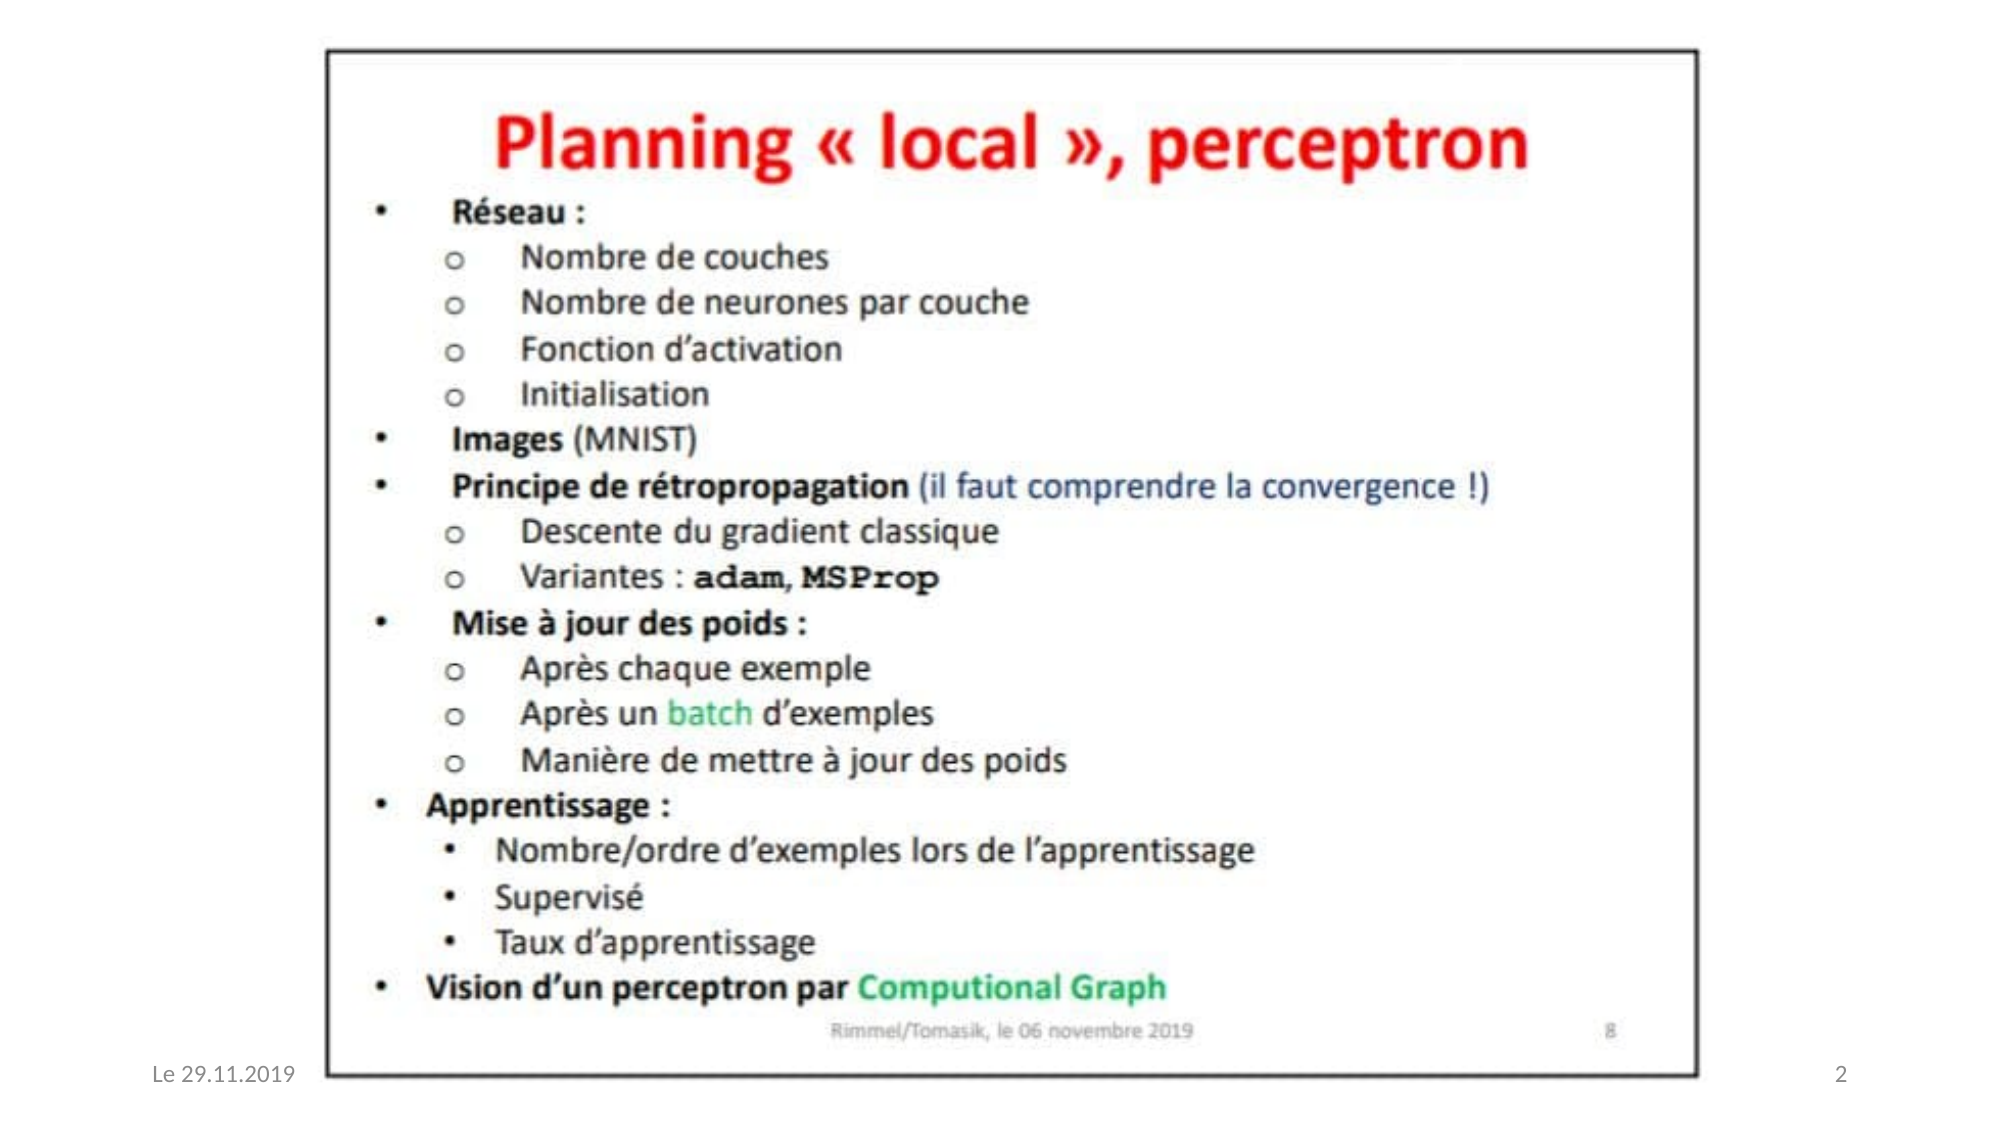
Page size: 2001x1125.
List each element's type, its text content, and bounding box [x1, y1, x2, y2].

slide_number 2 [1412, 1042, 1863, 1103]
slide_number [137, 1042, 588, 1103]
picture [315, 35, 1719, 1090]
